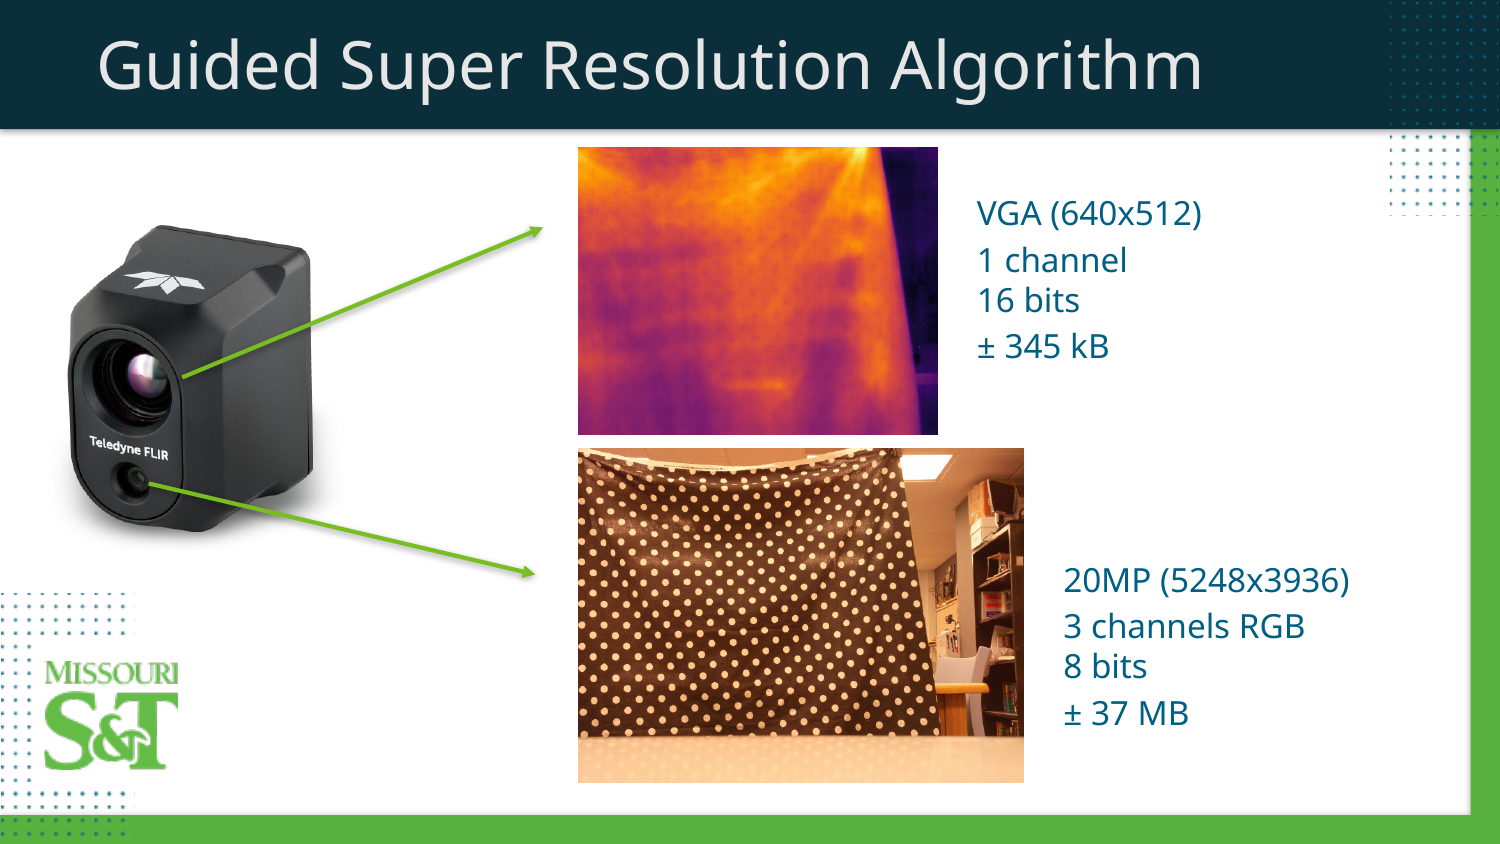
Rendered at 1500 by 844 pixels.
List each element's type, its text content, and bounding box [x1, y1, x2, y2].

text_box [181, 227, 544, 378]
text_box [148, 483, 536, 575]
picture [578, 448, 1025, 783]
picture [578, 146, 938, 435]
list Guided Super Resolution Algorithm [81, 14, 1455, 147]
text_box 20MP (5248x3936) 3 channels RGB 8 bits ± 37 MB [1048, 551, 1405, 761]
picture [0, 147, 422, 617]
list VGA (640x512) 1 channel 16 bits ± 345 kB [961, 185, 1253, 396]
